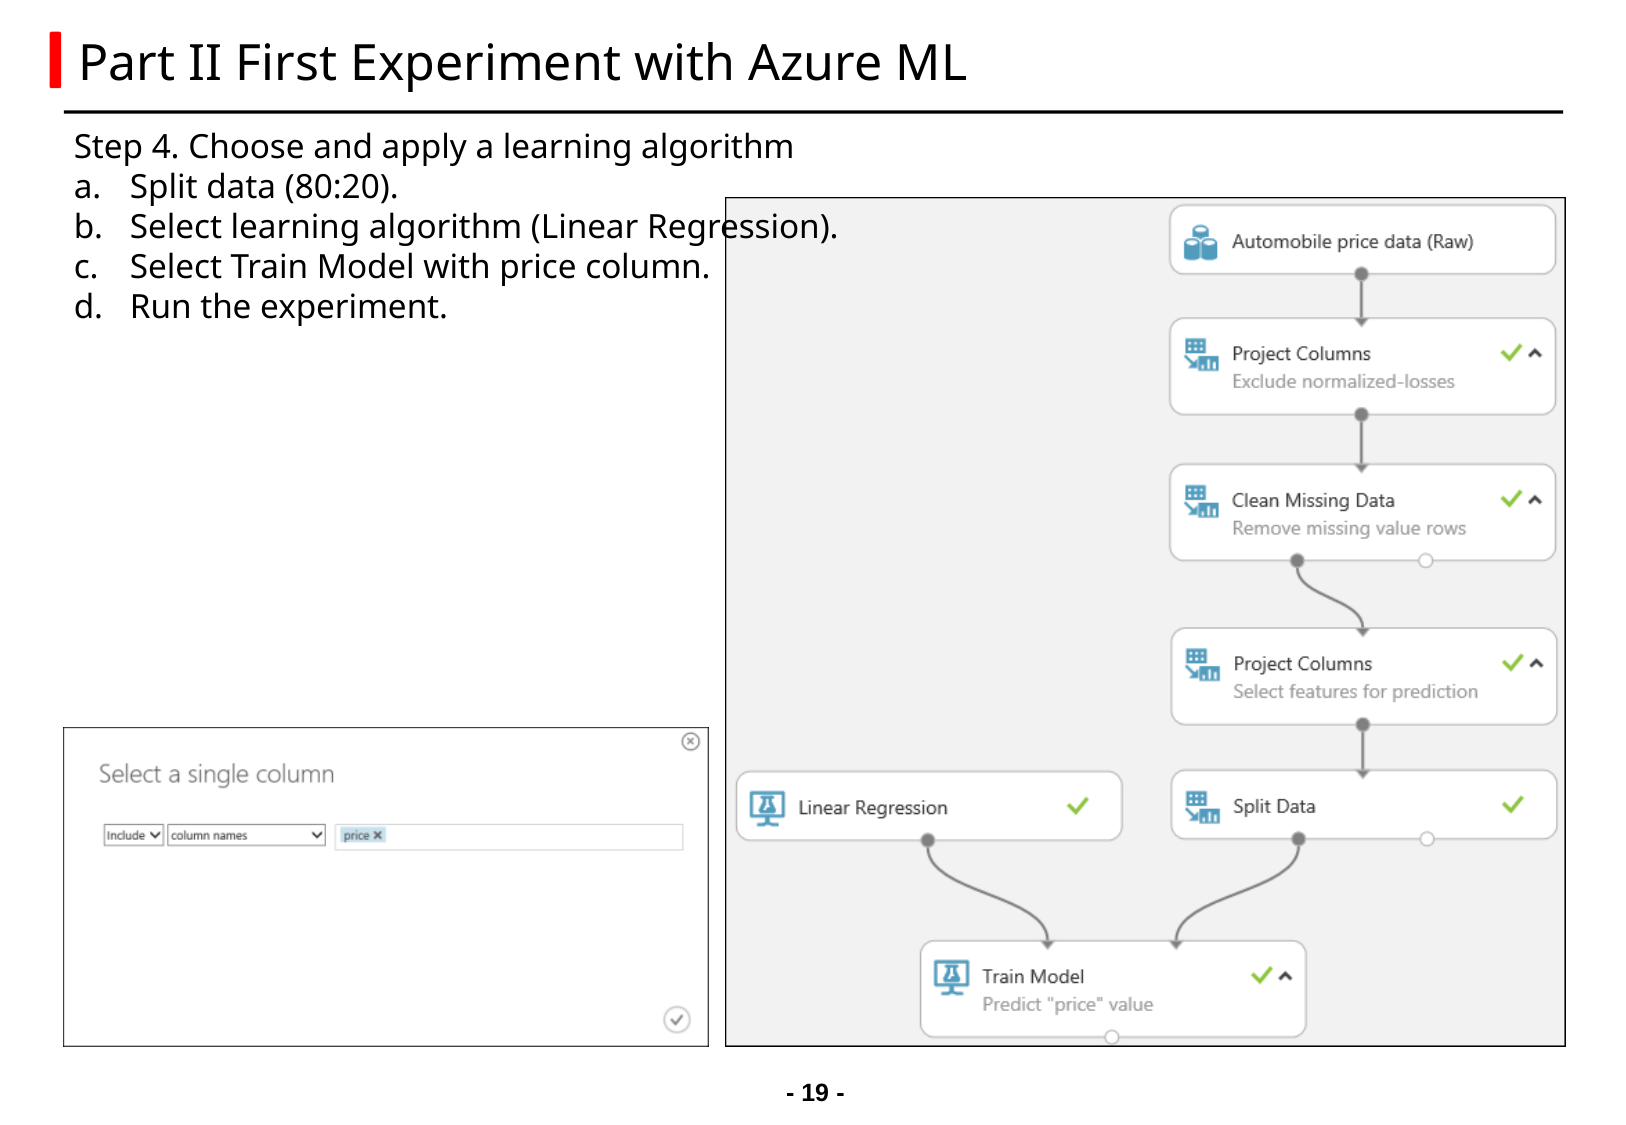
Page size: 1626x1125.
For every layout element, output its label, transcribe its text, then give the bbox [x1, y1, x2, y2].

picture [63, 727, 709, 1048]
title Part II First Experiment with Azure ML [63, 12, 1310, 98]
text_box Step 4. Choose and apply a learning algorithm Split data (80:20). Select learning algorithm (Linear Regression). Select Train Model with price column. Run the experiment. [59, 118, 1589, 333]
slide_number - 18 - [577, 1078, 1054, 1105]
picture [724, 197, 1566, 1048]
